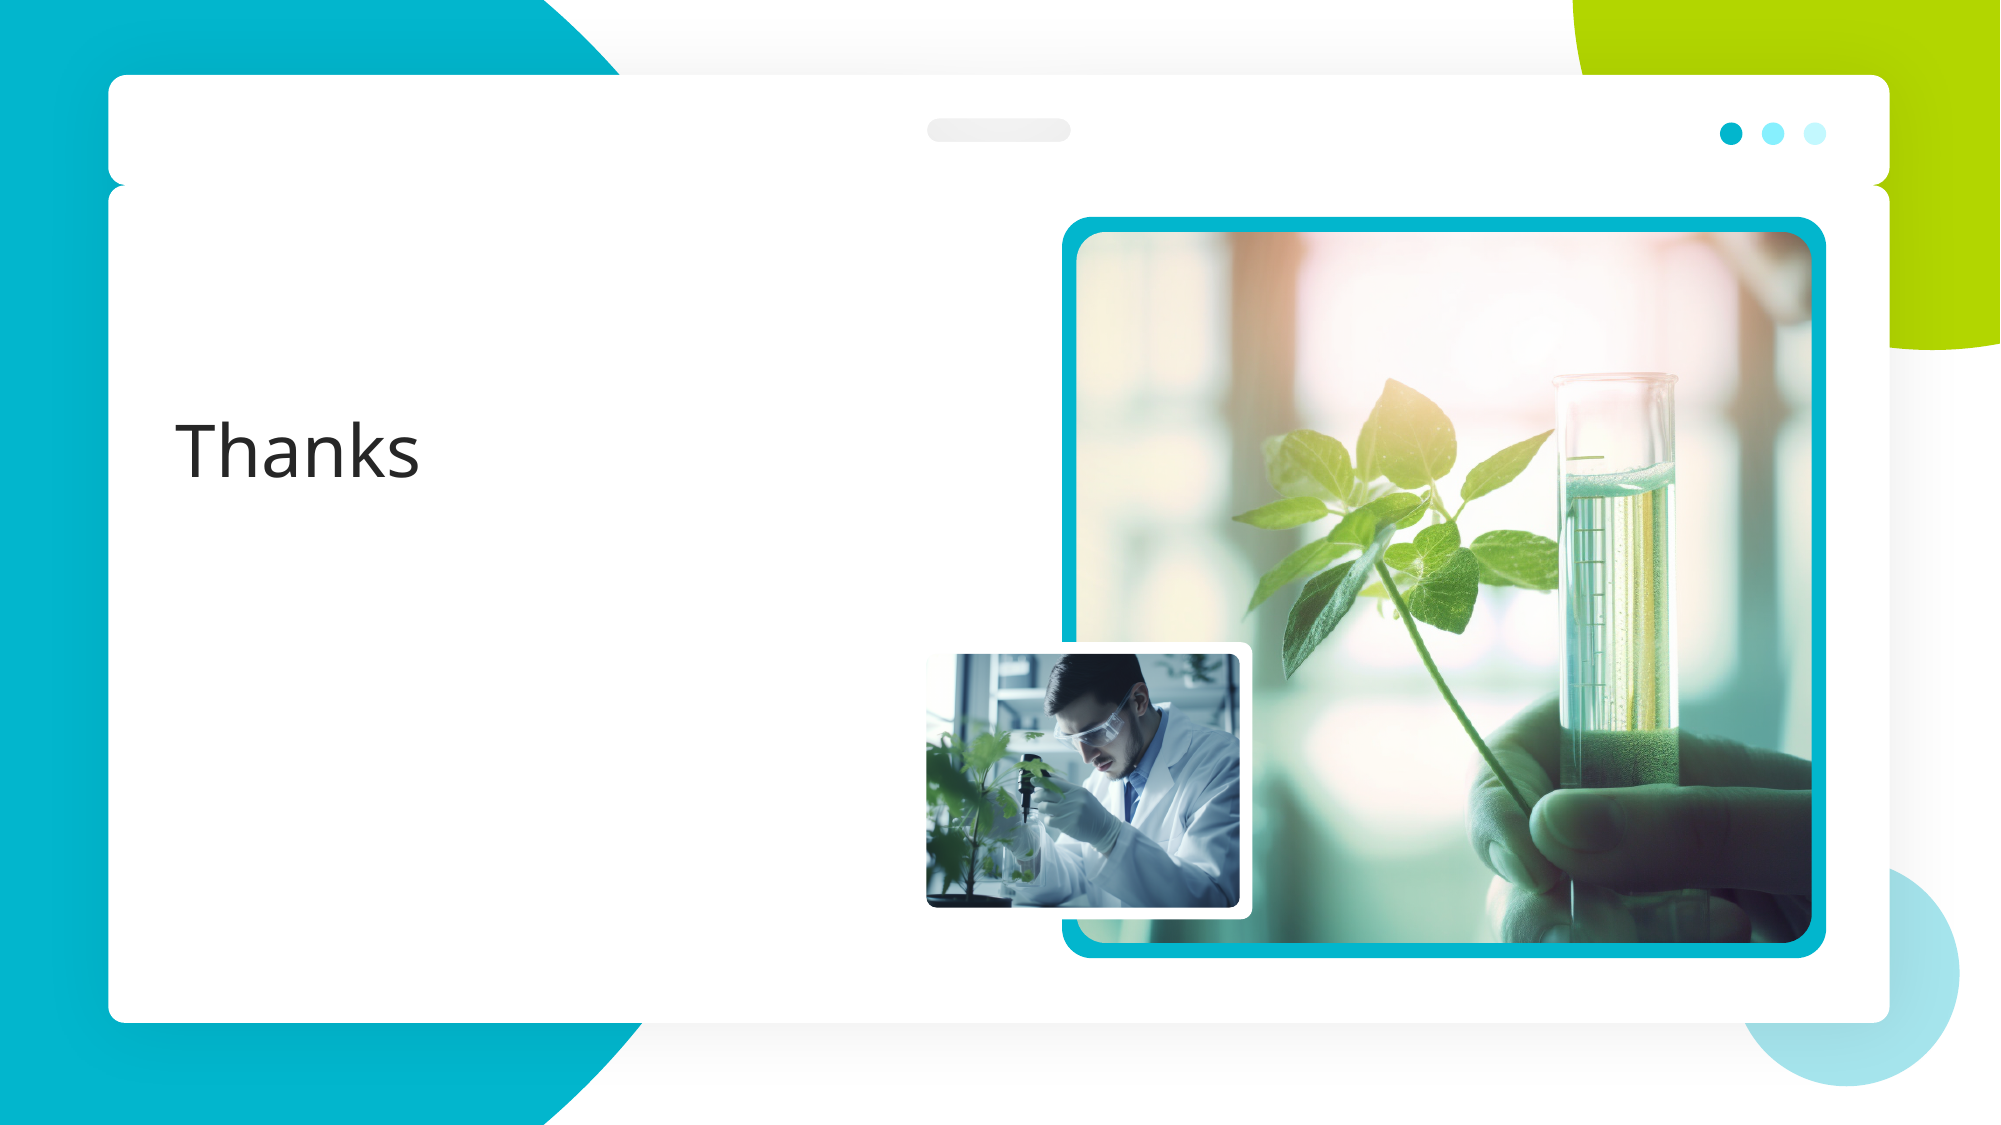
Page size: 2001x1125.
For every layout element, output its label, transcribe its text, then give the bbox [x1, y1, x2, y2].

text_box [108, 74, 1890, 1023]
text_box [1062, 216, 1827, 959]
picture [926, 231, 1812, 943]
text_box [0, 0, 628, 1125]
text_box [1755, 879, 1960, 1087]
text_box [1803, 122, 1827, 145]
text_box [1719, 122, 1743, 145]
text_box [1761, 122, 1785, 145]
text_box Thanks [175, 221, 1007, 650]
text_box [913, 642, 1076, 920]
text_box [1572, 0, 2000, 351]
